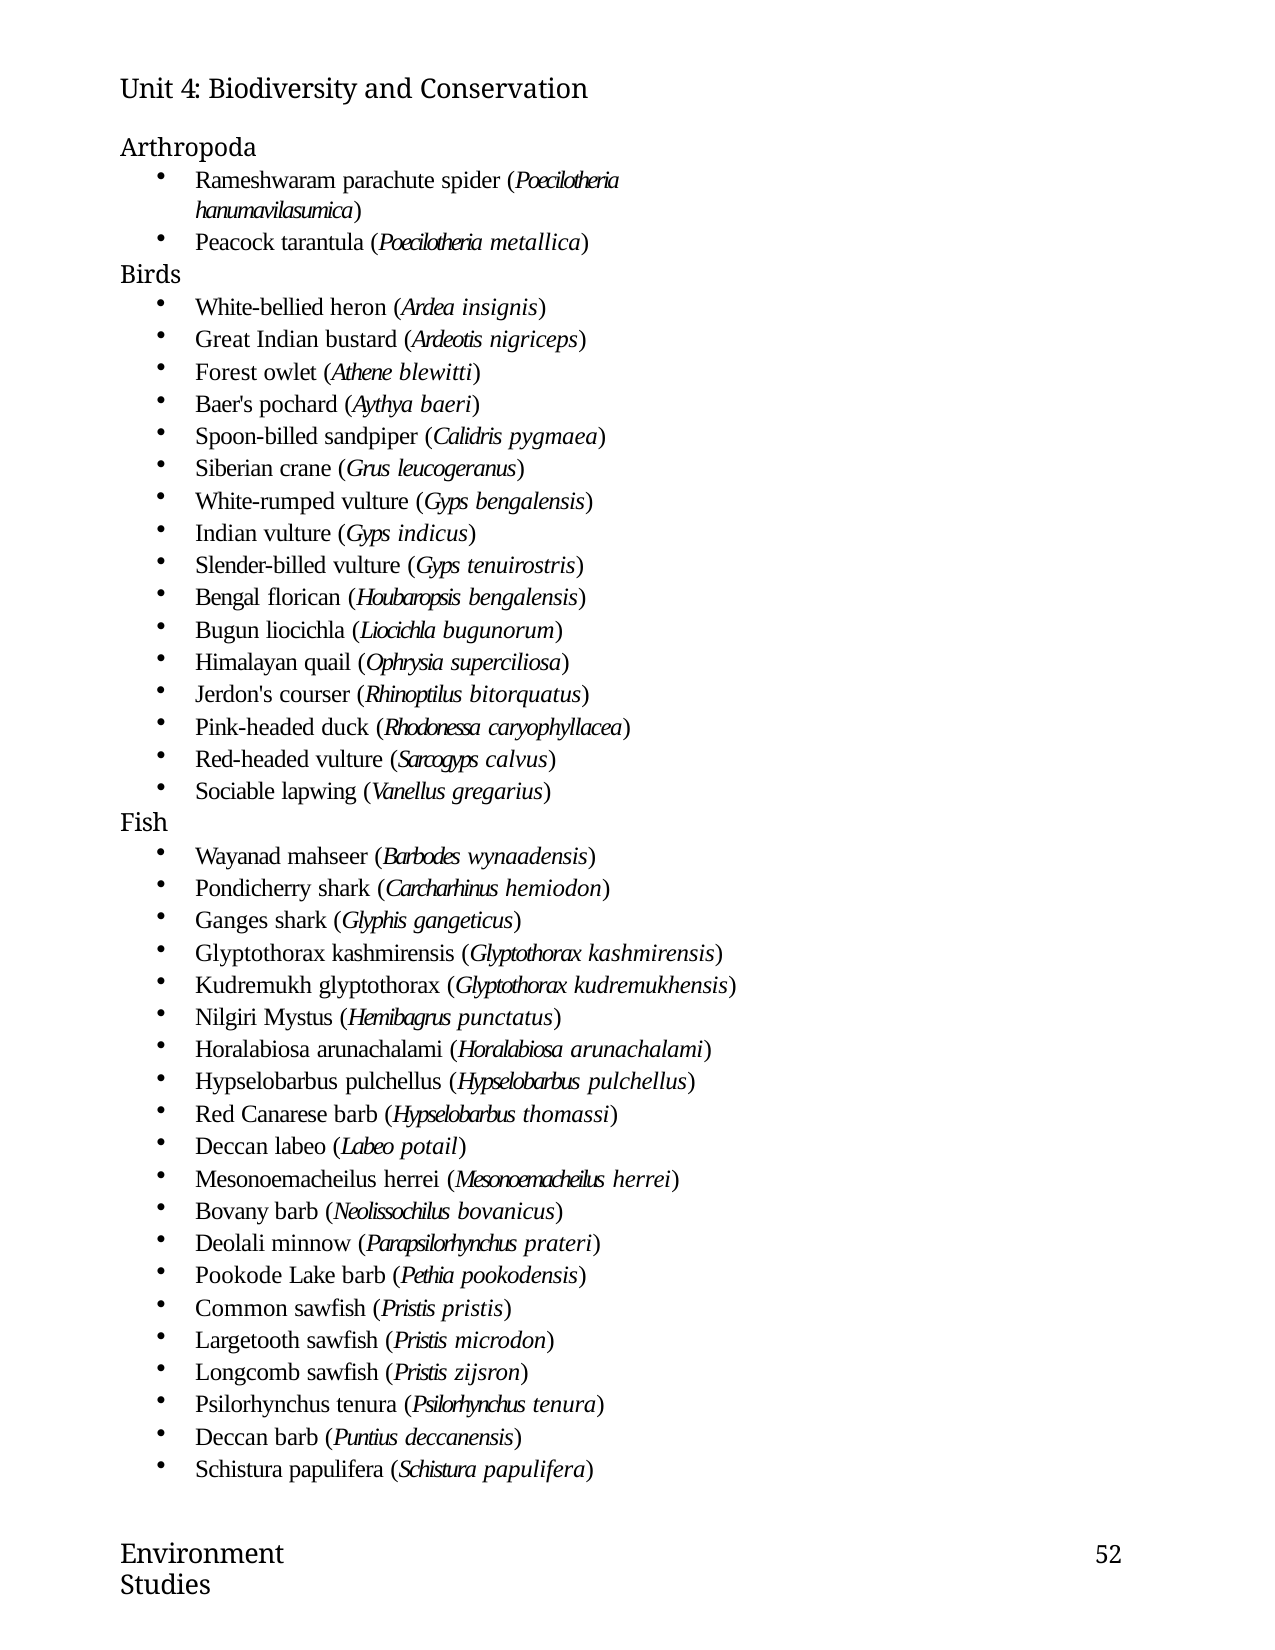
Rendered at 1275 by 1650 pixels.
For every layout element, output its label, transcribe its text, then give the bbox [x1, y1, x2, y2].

slide_number 52 [1088, 1539, 1137, 1650]
text_box Unit 4: Biodiversity and Conservation Arthropoda Rameshwaram parachute spider (Poecilotheria hanumavilasumica) Peacock tarantula (Poecilotheria metallica) Birds White-bellied heron (Ardea insignis) Great Indian bustard (Ardeotis nigriceps) Forest owlet (Athene blewitti) Baer's pochard (Aythya baeri) Spoon-billed sandpiper (Calidris pygmaea) Siberian crane (Grus leucogeranus) White-rumped vulture (Gyps bengalensis) Indian vulture (Gyps indicus) Slender-billed vulture (Gyps tenuirostris) Bengal florican (Houbaropsis bengalensis) Bugun liocichla (Liocichla bugunorum) Himalayan quail (Ophrysia superciliosa) Jerdon's courser (Rhinoptilus bitorquatus) Pink-headed duck (Rhodonessa caryophyllacea) Red-headed vulture (Sarcogyps calvus) Sociable lapwing (Vanellus gregarius) Fish Wayanad mahseer (Barbodes wynaadensis) Pondicherry shark (Carcharhinus hemiodon) Ganges shark (Glyphis gangeticus) Glyptothorax kashmirensis (Glyptothorax kashmirensis) Kudremukh glyptothorax (Glyptothorax kudremukhensis) Nilgiri Mystus (Hemibagrus punctatus) Horalabiosa arunachalami (Horalabiosa arunachalami) Hypselobarbus pulchellus (Hypselobarbus pulchellus) Red Canarese barb (Hypselobarbus thomassi) Deccan labeo (Labeo potail) Mesonoemacheilus herrei (Mesonoemacheilus herrei) Bovany barb (Neolissochilus bovanicus) Deolali minnow (Parapsilorhynchus prateri) Pookode Lake barb (Pethia pookodensis) Common sawfish (Pristis pristis) Largetooth sawfish (Pristis microdon) Longcomb sawfish (Pristis zijsron) Psilorhynchus tenura (Psilorhynchus tenura) Deccan barb (Puntius deccanensis) Schistura papulifera (Schistura papulifera) [117, 69, 790, 1483]
footer Environment Studies [117, 1538, 365, 1650]
